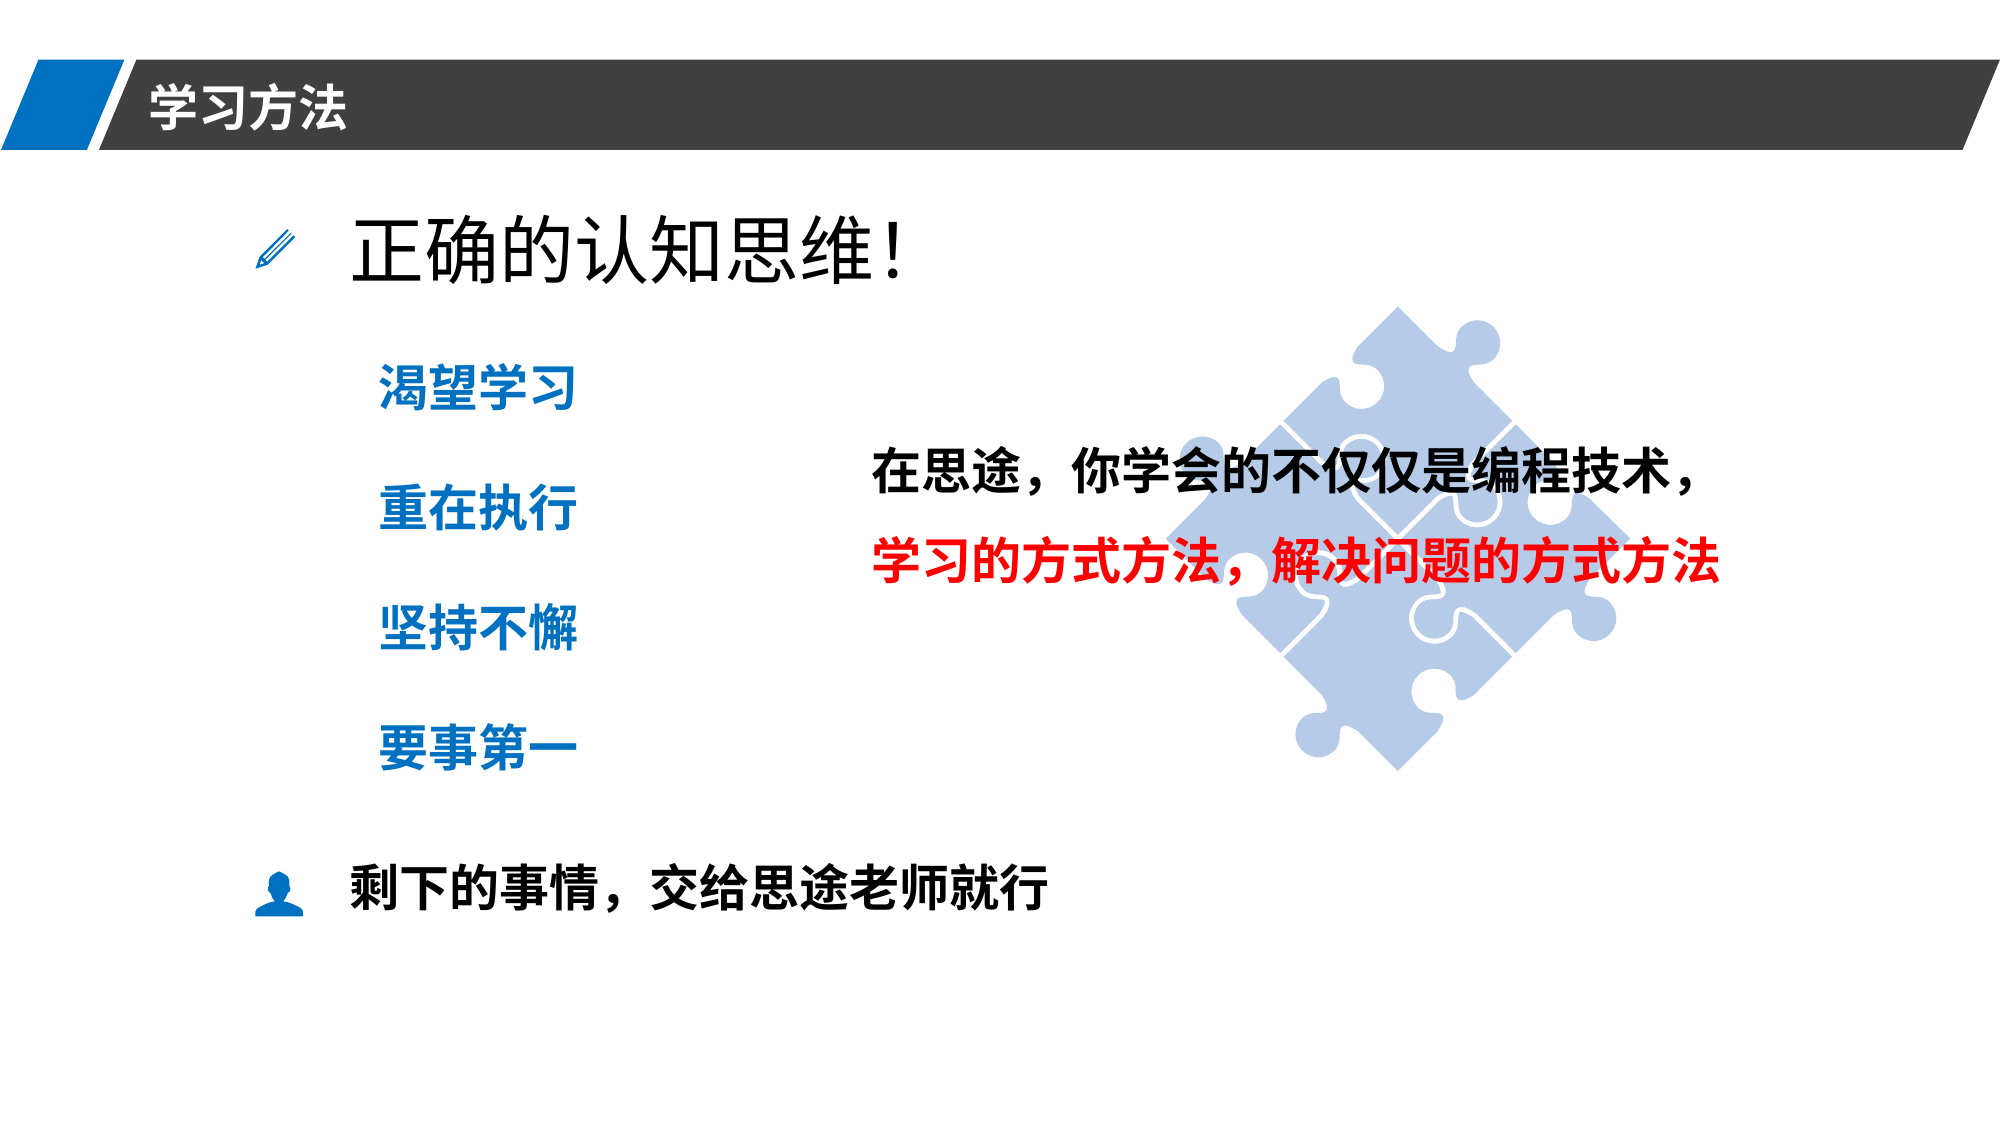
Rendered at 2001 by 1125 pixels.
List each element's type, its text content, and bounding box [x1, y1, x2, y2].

text_box [1412, 598, 1619, 656]
text_box [1281, 598, 1515, 774]
text_box [98, 59, 2000, 150]
text_box 学习方法 [134, 69, 957, 145]
text_box 剩下的事情，交给思途老师就行 [334, 848, 1246, 984]
text_box [1299, 375, 1349, 402]
text_box 正确的认知思维！ [334, 196, 1764, 301]
text_box [255, 871, 303, 917]
text_box [1350, 304, 1503, 402]
text_box 在思途，你学会的不仅仅是编程技术， 学习的方式方法，解决问题的方式方法 [856, 402, 2000, 598]
text_box [255, 229, 296, 269]
text_box [1, 59, 125, 150]
text_box [1234, 598, 1327, 656]
text_box 渴望学习 重在执行 坚持不懈 要事第一 [363, 349, 744, 848]
